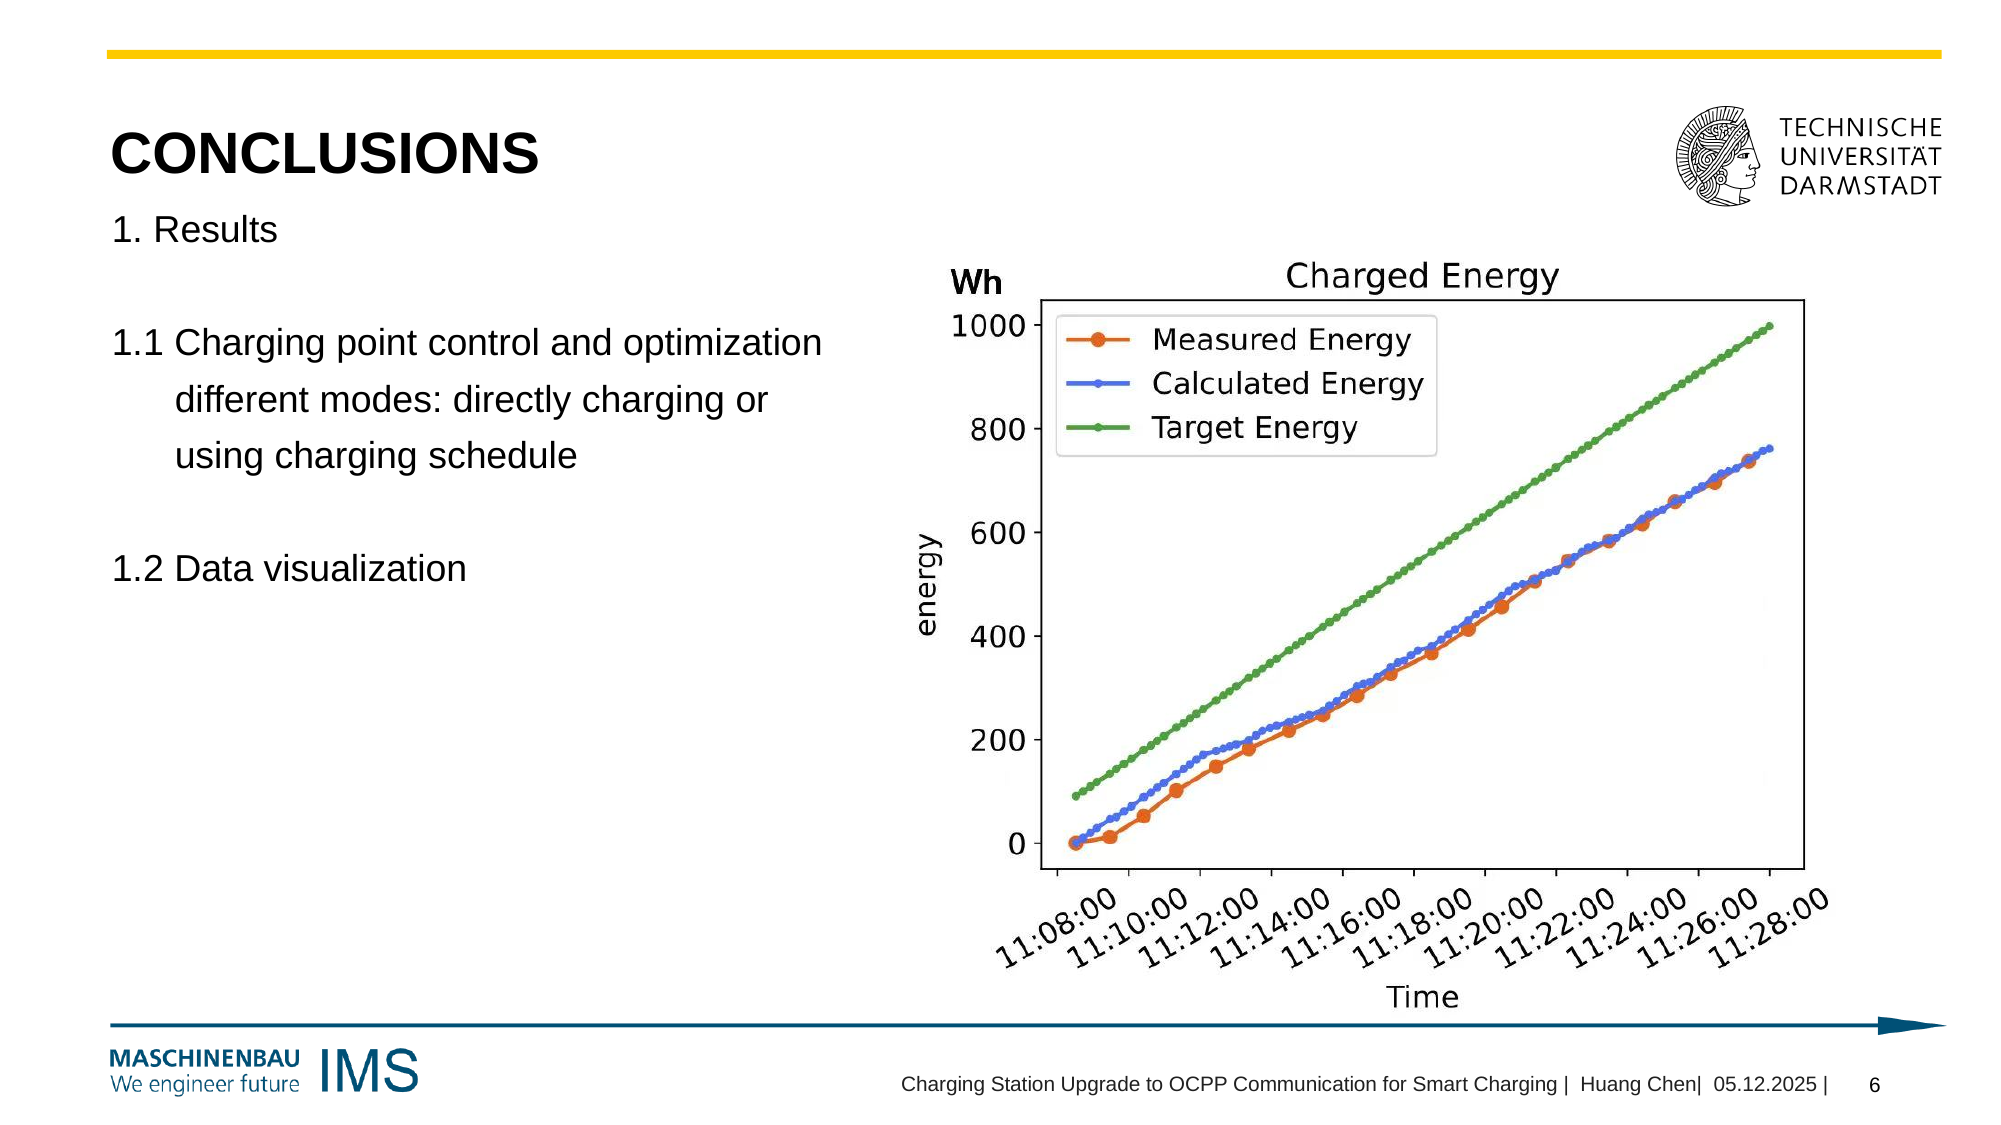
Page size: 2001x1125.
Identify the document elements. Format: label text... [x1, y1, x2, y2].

list 1. Results 1.1 Charging point control and optimization different modes: directly charging or using charging schedule 1.2 Data visualization [111, 197, 1889, 588]
title Conclusions [109, 81, 1551, 220]
picture [1646, 88, 1986, 224]
slide_number 6 [1854, 1063, 1942, 1124]
footer Charging Station Upgrade to OCPP Communication for Smart Charging | Huang Chen| 05.12.2025 | [506, 1063, 1850, 1124]
picture [110, 246, 1947, 1097]
